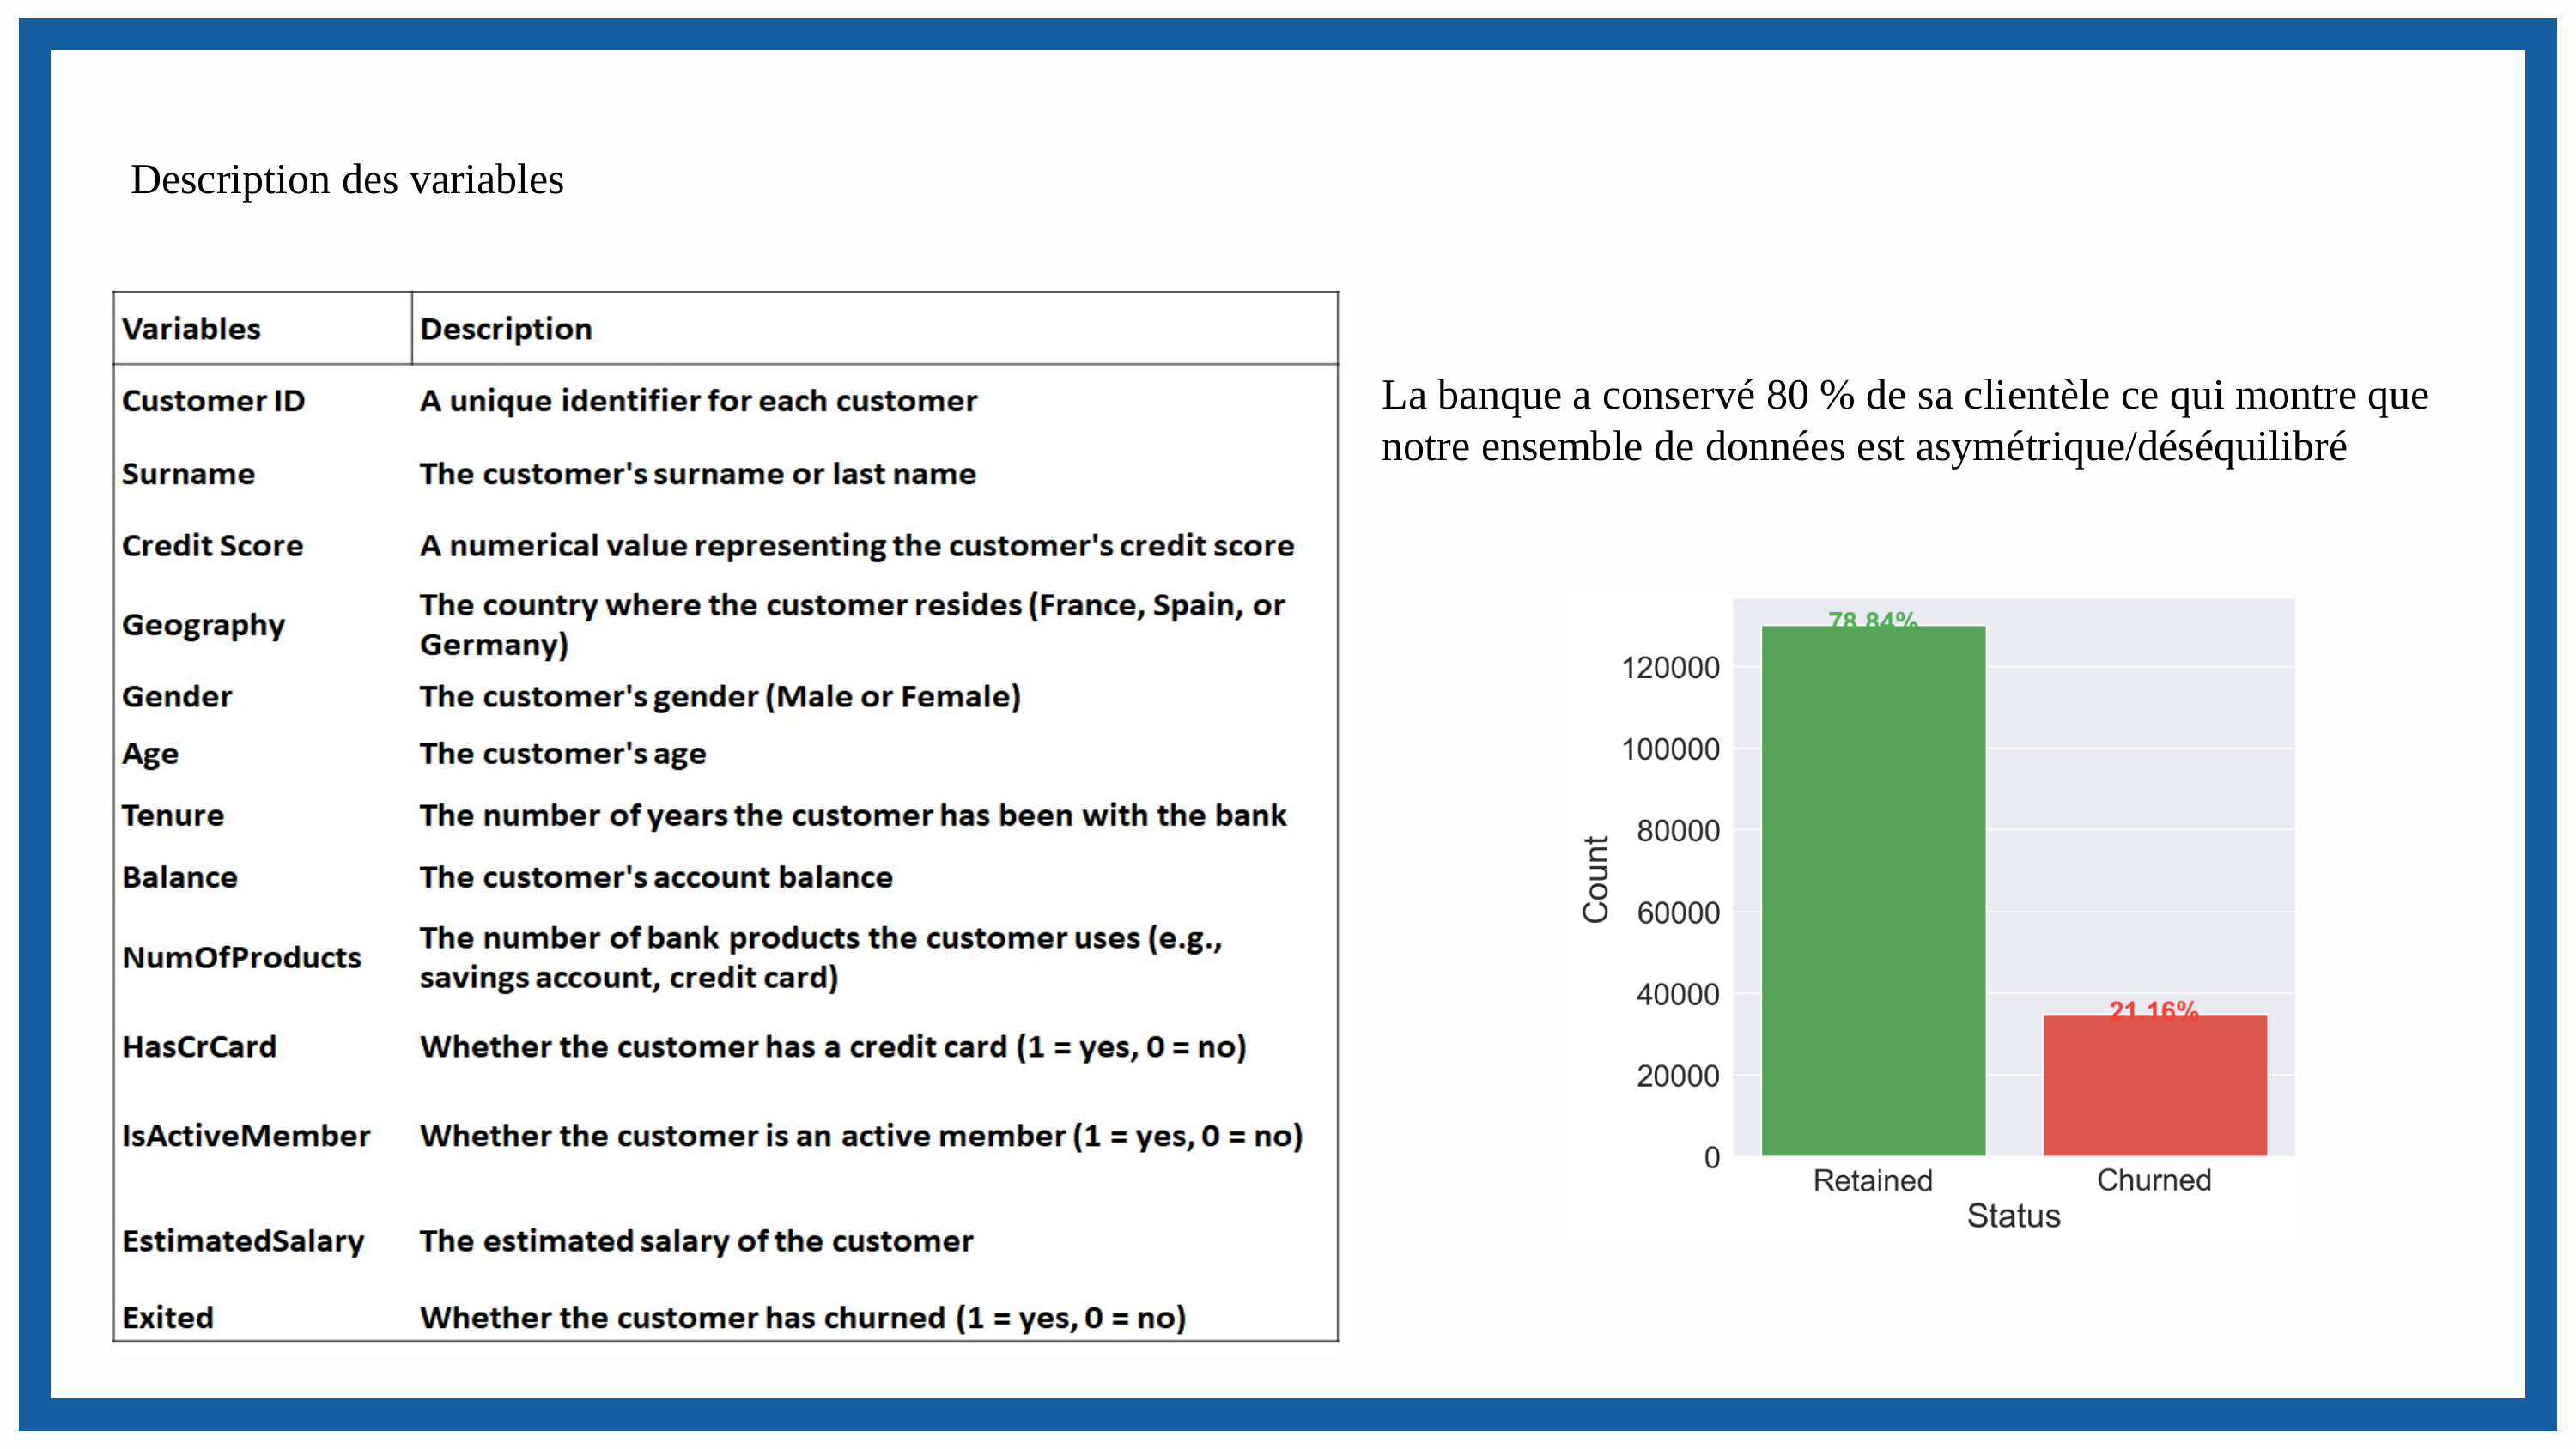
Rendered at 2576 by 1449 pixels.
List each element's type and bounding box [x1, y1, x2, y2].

text_box [34, 33, 2542, 1415]
picture [1573, 595, 2296, 1238]
picture [112, 290, 1341, 1358]
